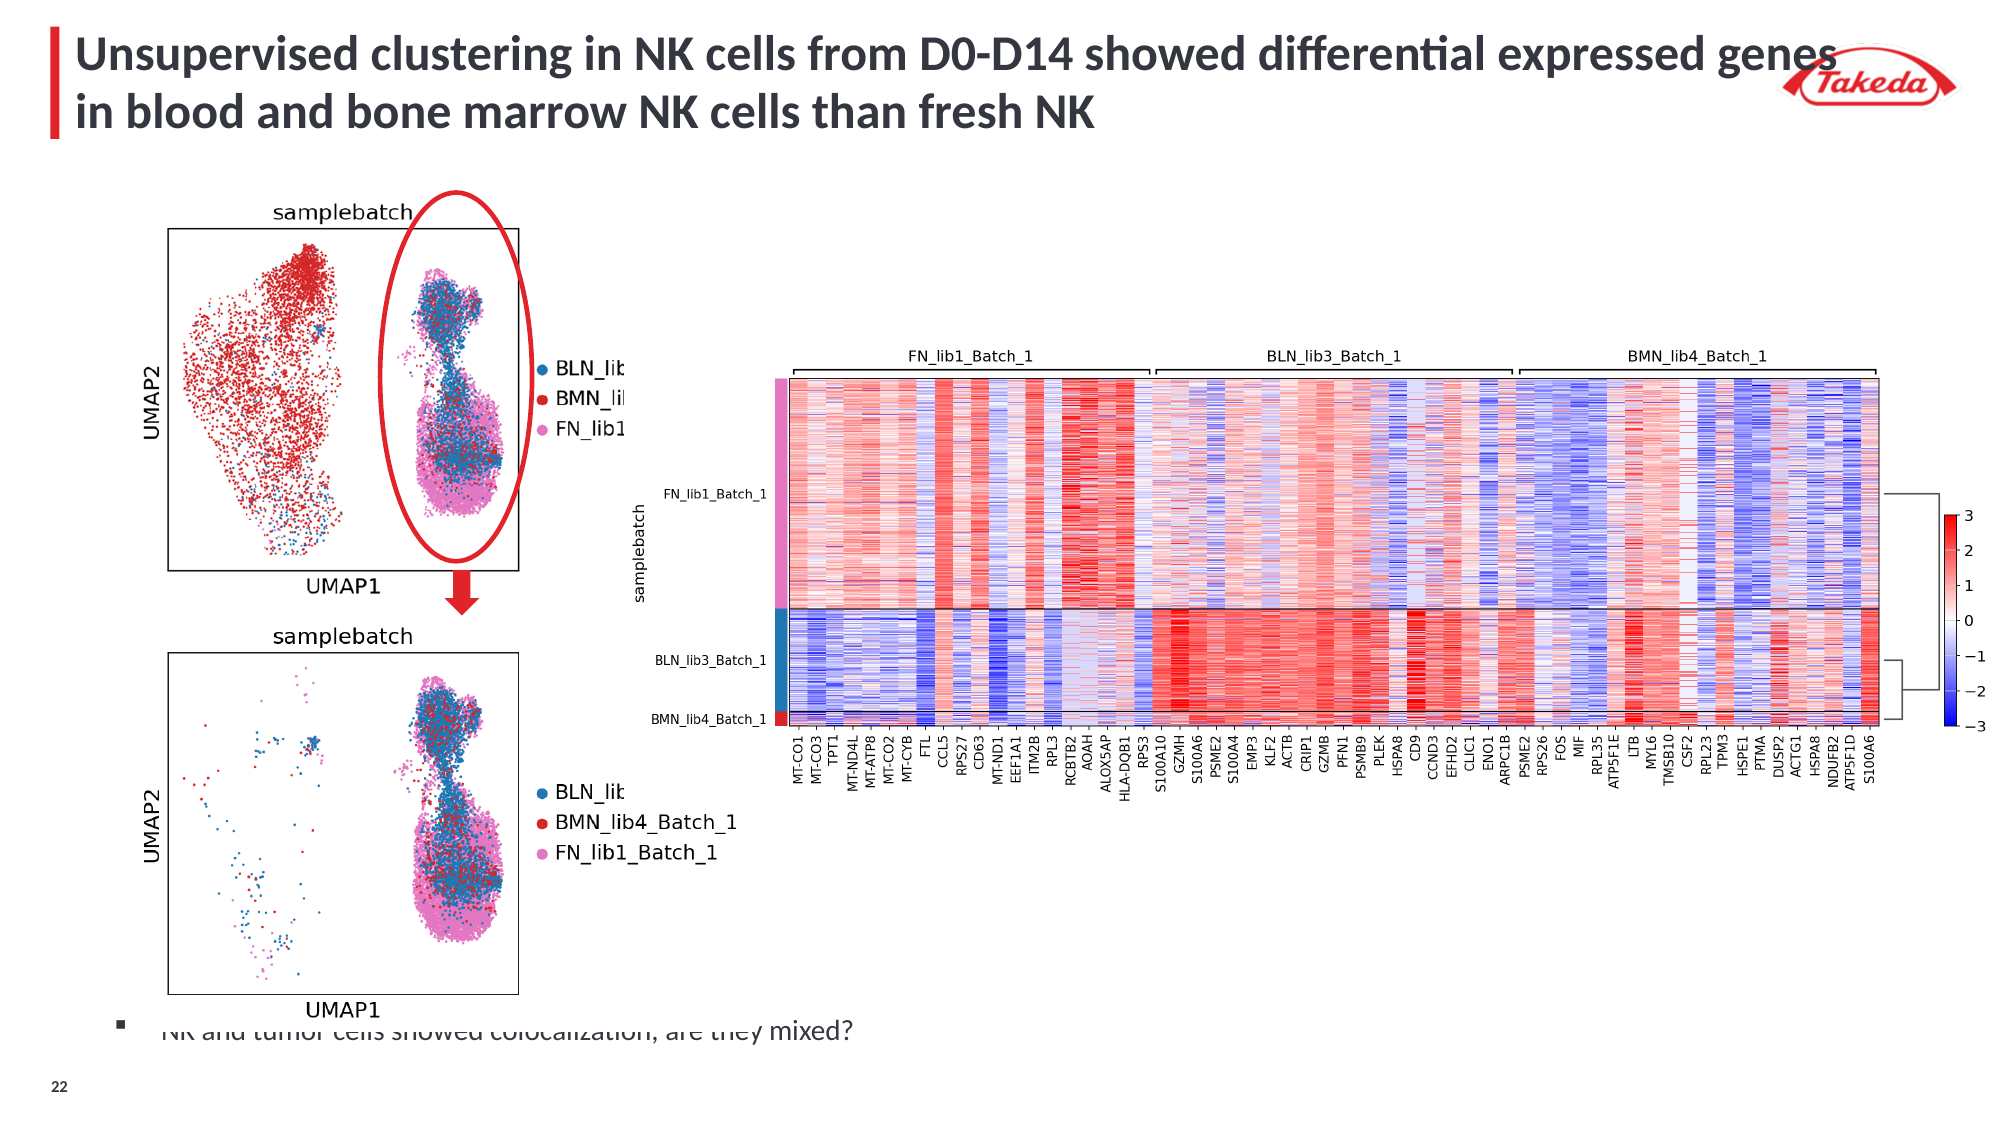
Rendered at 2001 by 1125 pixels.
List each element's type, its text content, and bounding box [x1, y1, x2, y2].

picture [130, 192, 1994, 1032]
text_box NK and tumor cells showed colocalization, are they mixed? [99, 1003, 1837, 1054]
title Unsupervised clustering in NK cells from D0-D14 showed differential expressed genes in blood and bone marrow NK cells than fresh NK [75, 24, 1869, 137]
picture [1730, 0, 2001, 154]
slide_number 22 [51, 1070, 100, 1103]
